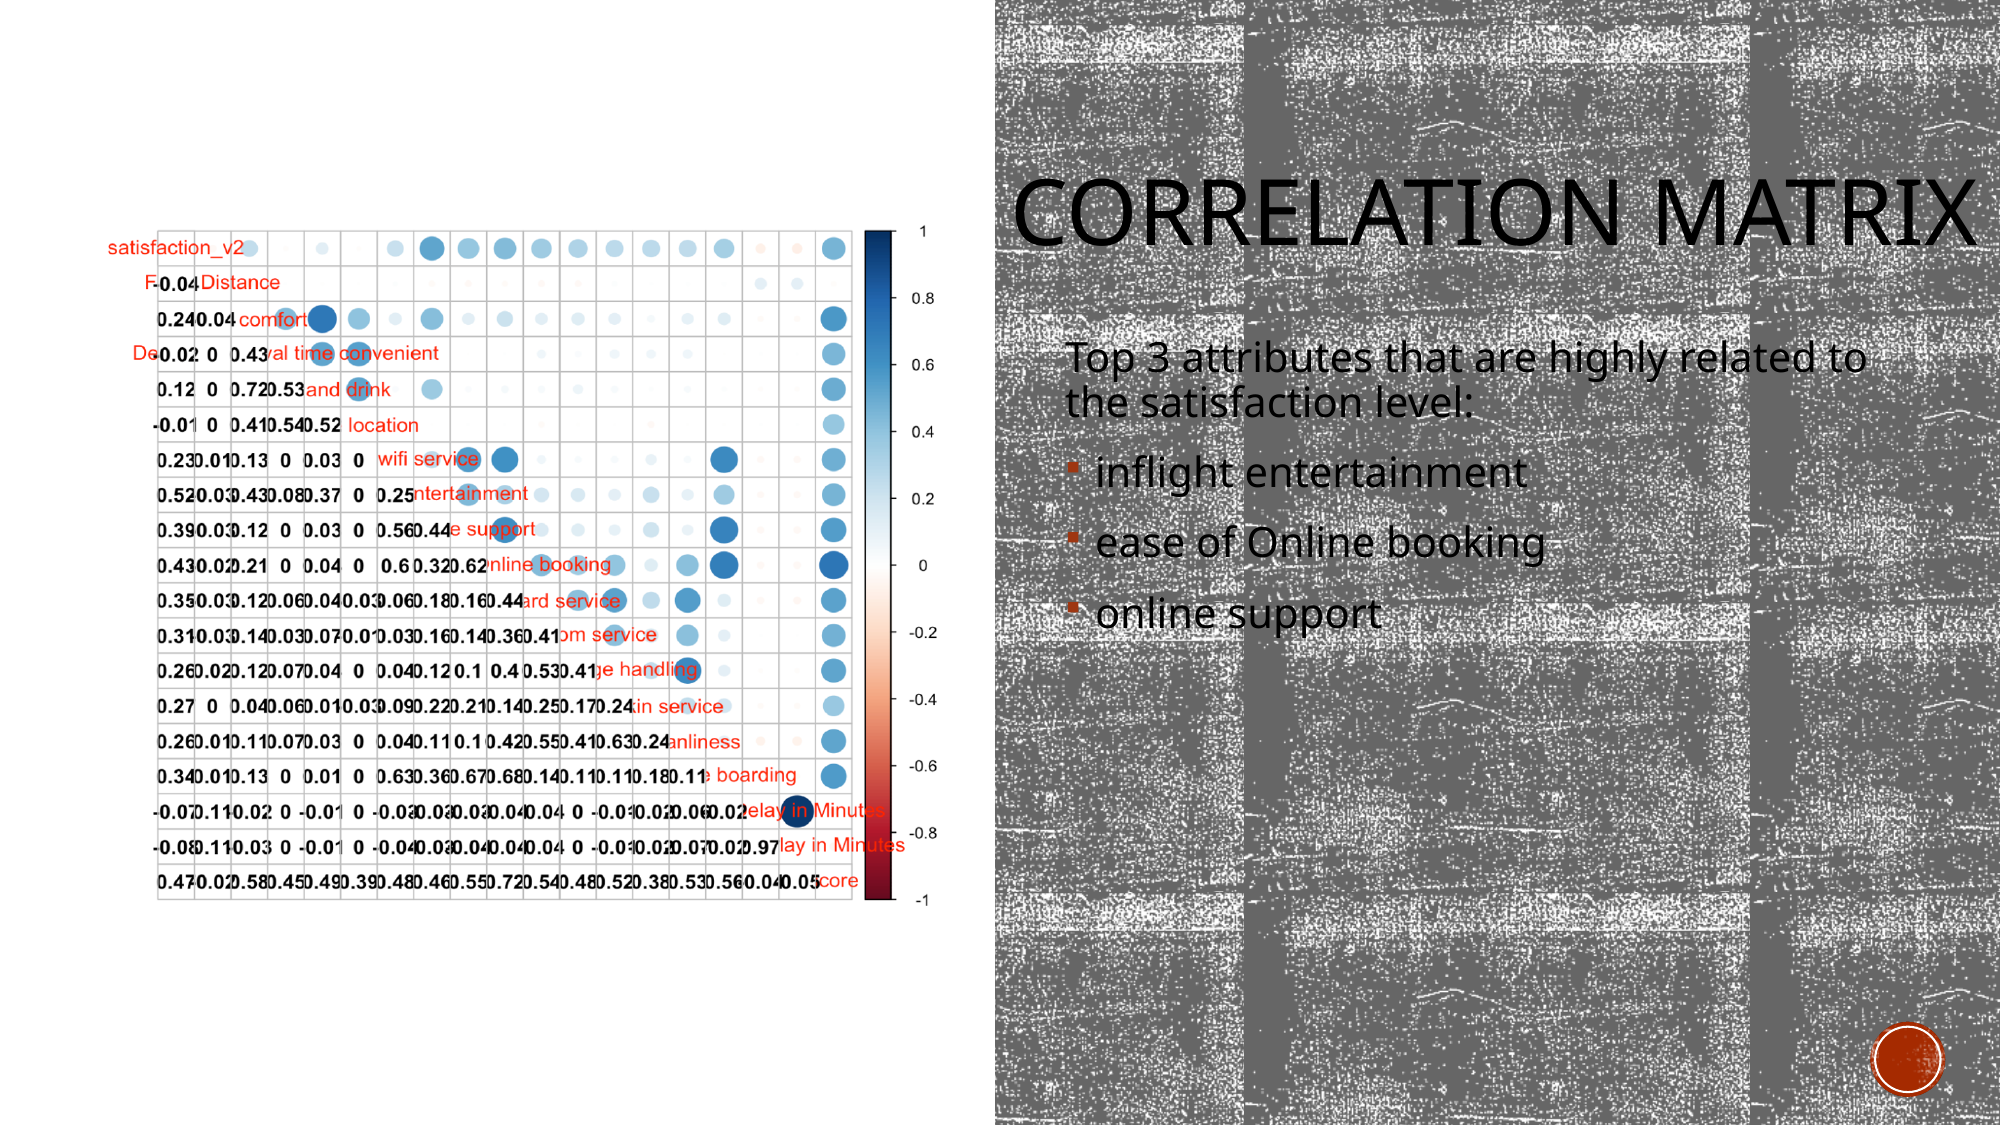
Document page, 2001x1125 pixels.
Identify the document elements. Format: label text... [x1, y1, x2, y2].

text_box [1872, 1024, 1943, 1096]
text_box [994, 0, 2000, 1125]
picture [103, 215, 943, 912]
title Correlation matrix [995, 83, 2000, 348]
list Top 3 attributes that are highly related to the satisfaction level: inflight entertainment ease of Online booking online support [1050, 329, 1946, 994]
